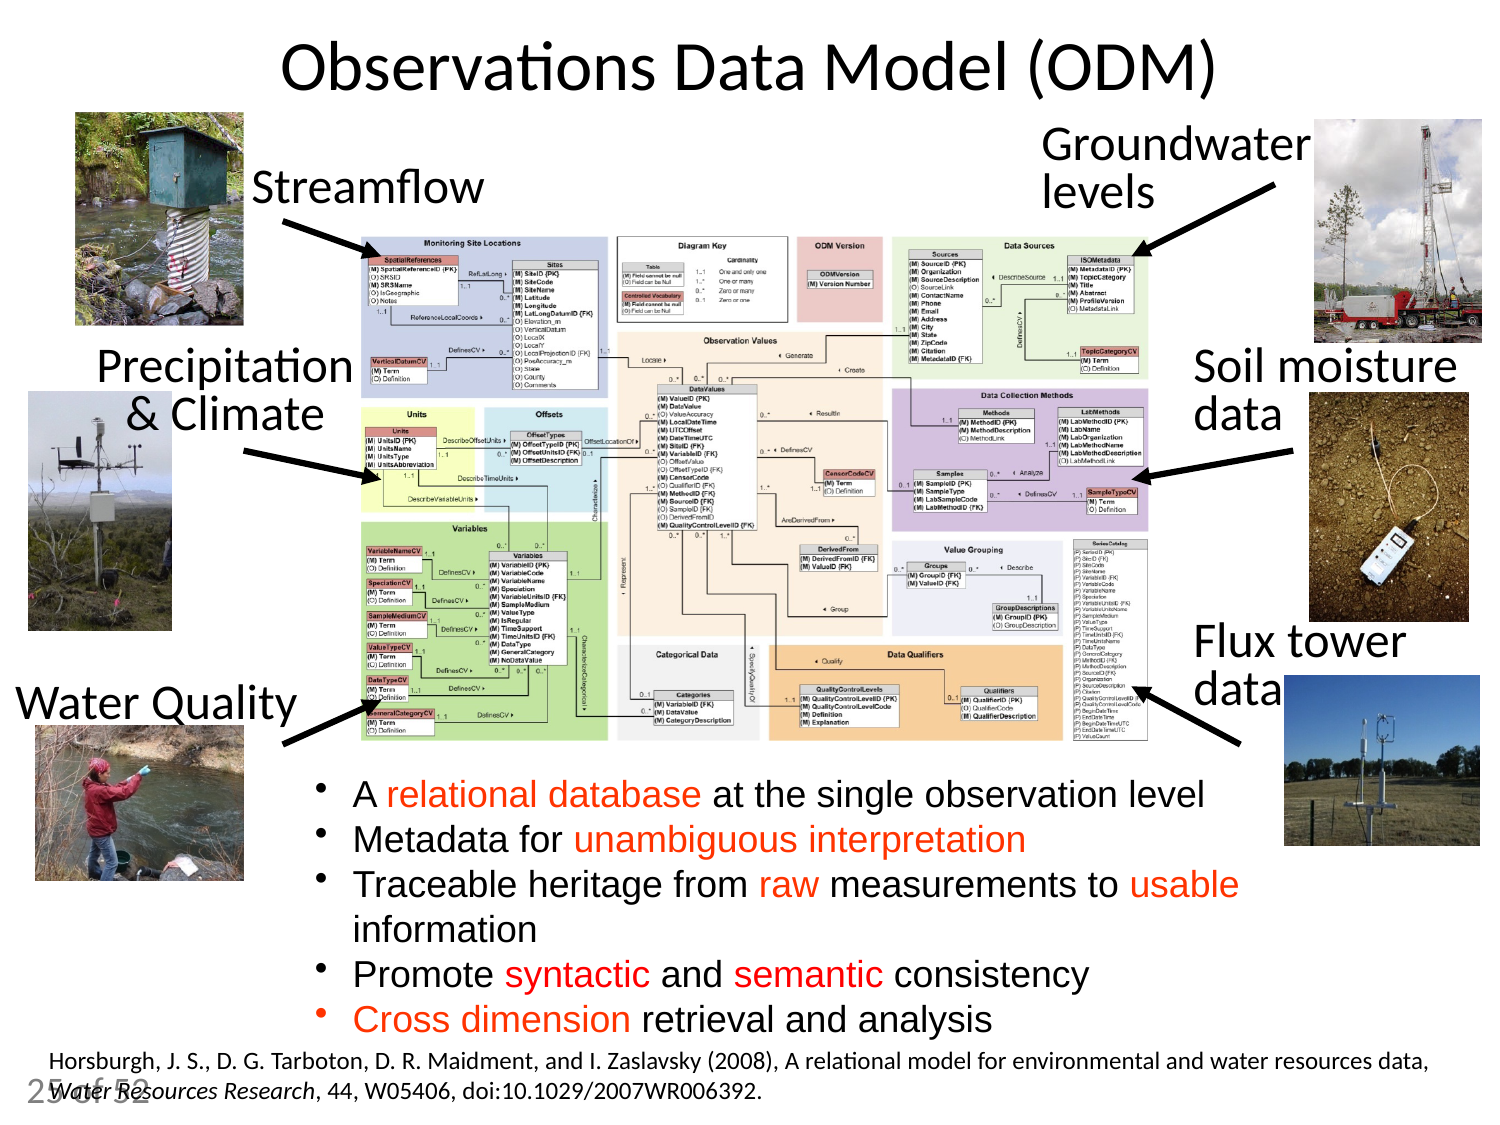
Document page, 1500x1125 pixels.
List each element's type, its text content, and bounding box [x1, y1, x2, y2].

text_box A relational database at the single observation level Metadata for unambiguous interpretation Traceable heritage from raw measurements to usable information Promote syntactic and semantic consistency Cross dimension retrieval and analysis [299, 890, 1275, 1037]
text_box Horsburgh, J. S., D. G. Tarboton, D. R. Maidment, and I. Zaslavsky (2008), A relational model for environmental and water resources data, Water Resources Research, 44, W05406, doi:10.1029/2007WR006392. [34, 1037, 1475, 1113]
title Observations Data Model (ODM) [75, 12, 1425, 110]
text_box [0, 112, 1500, 882]
